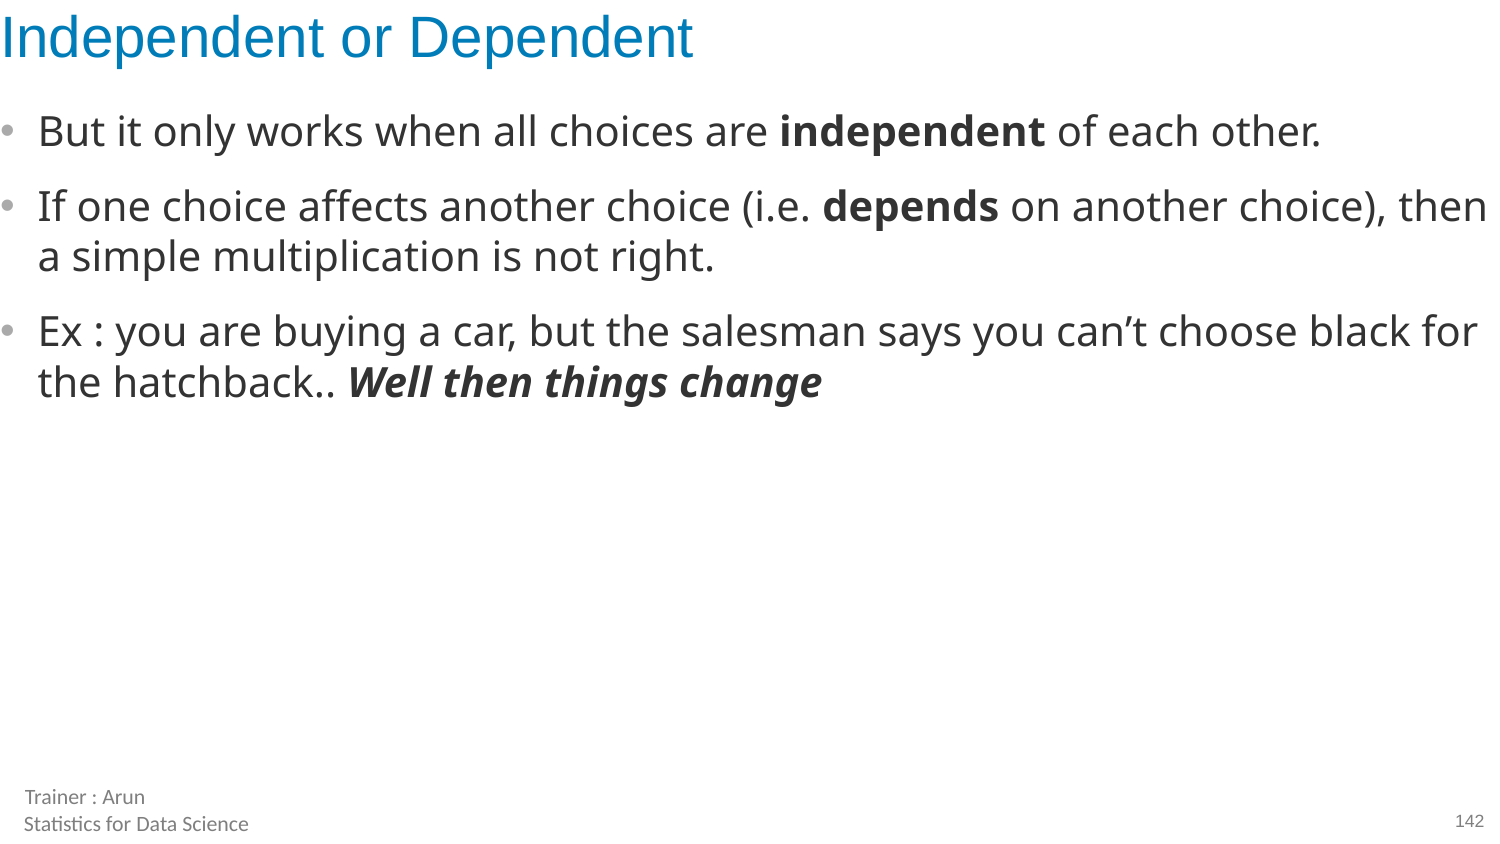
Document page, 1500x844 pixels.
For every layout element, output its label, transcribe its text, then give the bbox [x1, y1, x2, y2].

list But it only works when all choices are independent of each other. If one choice affects another choice (i.e. depends on another choice), then a simple multiplication is not right. Ex : you are buying a car, but the salesman says you can’t choose black for the hatchback.. Well then things change [0, 105, 1500, 724]
title Independent or Dependent [0, 0, 1122, 105]
